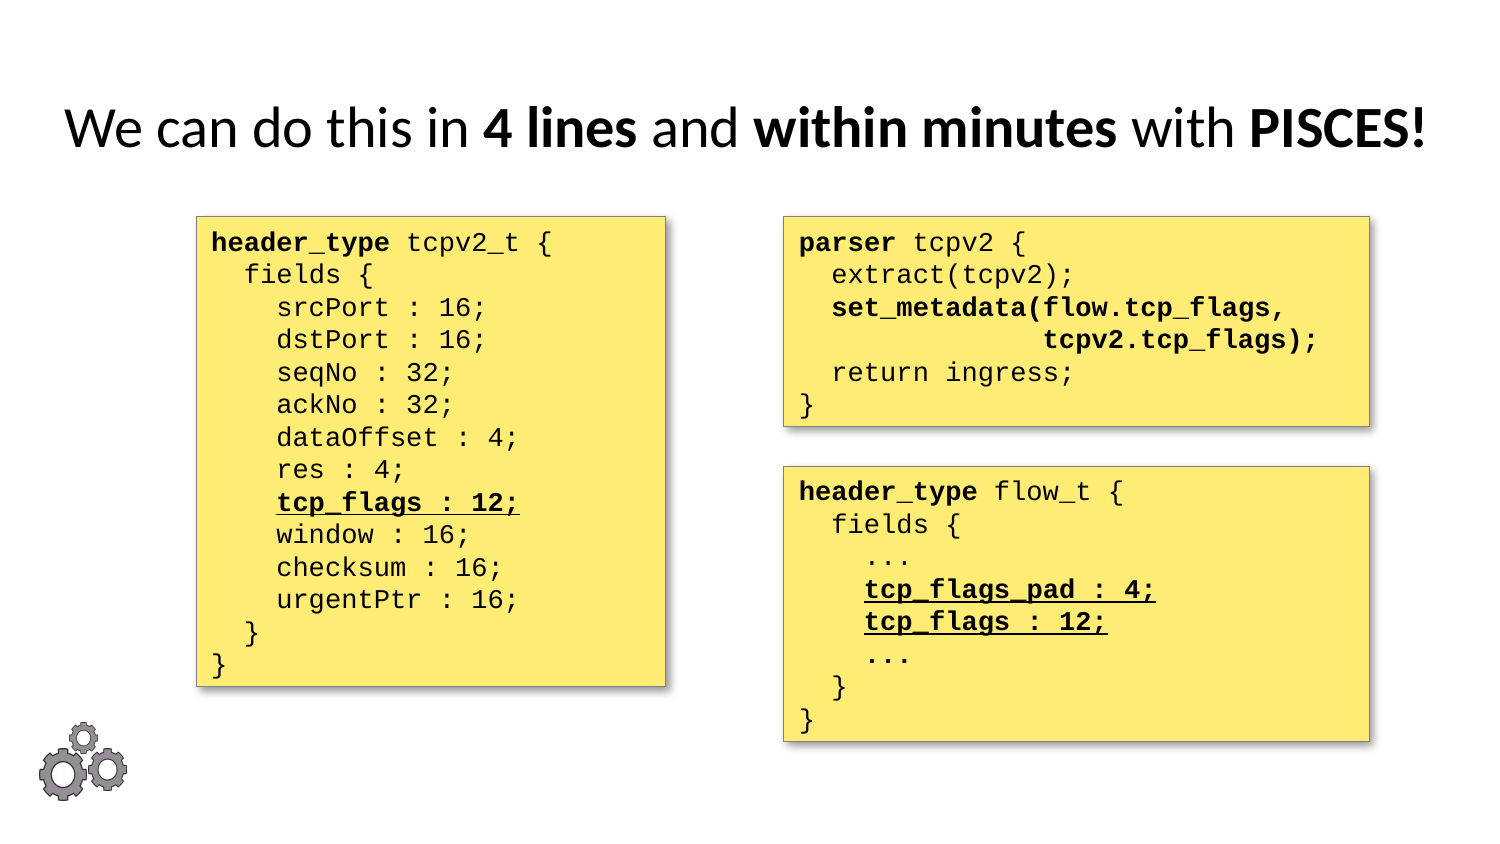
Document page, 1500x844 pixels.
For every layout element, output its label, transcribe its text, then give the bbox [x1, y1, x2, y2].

text_box parser tcpv2 { extract(tcpv2); set_metadata(flow.tcp_flags, tcpv2.tcp_flags); return ingress; } [783, 216, 1370, 427]
text_box header_type flow_t { fields { ... tcp_flags_pad : 4; tcp_flags : 12; ... } } [783, 466, 1370, 742]
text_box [38, 721, 127, 801]
text_box We can do this in 4 lines and within minutes with PISCES! [49, 81, 1444, 167]
text_box header_type tcpv2_t { fields { srcPort : 16; dstPort : 16; seqNo : 32; ackNo : 32; dataOffset : 4; res : 4; tcp_flags : 12; window : 16; checksum : 16; urgentPtr : 16; } } [196, 216, 666, 687]
